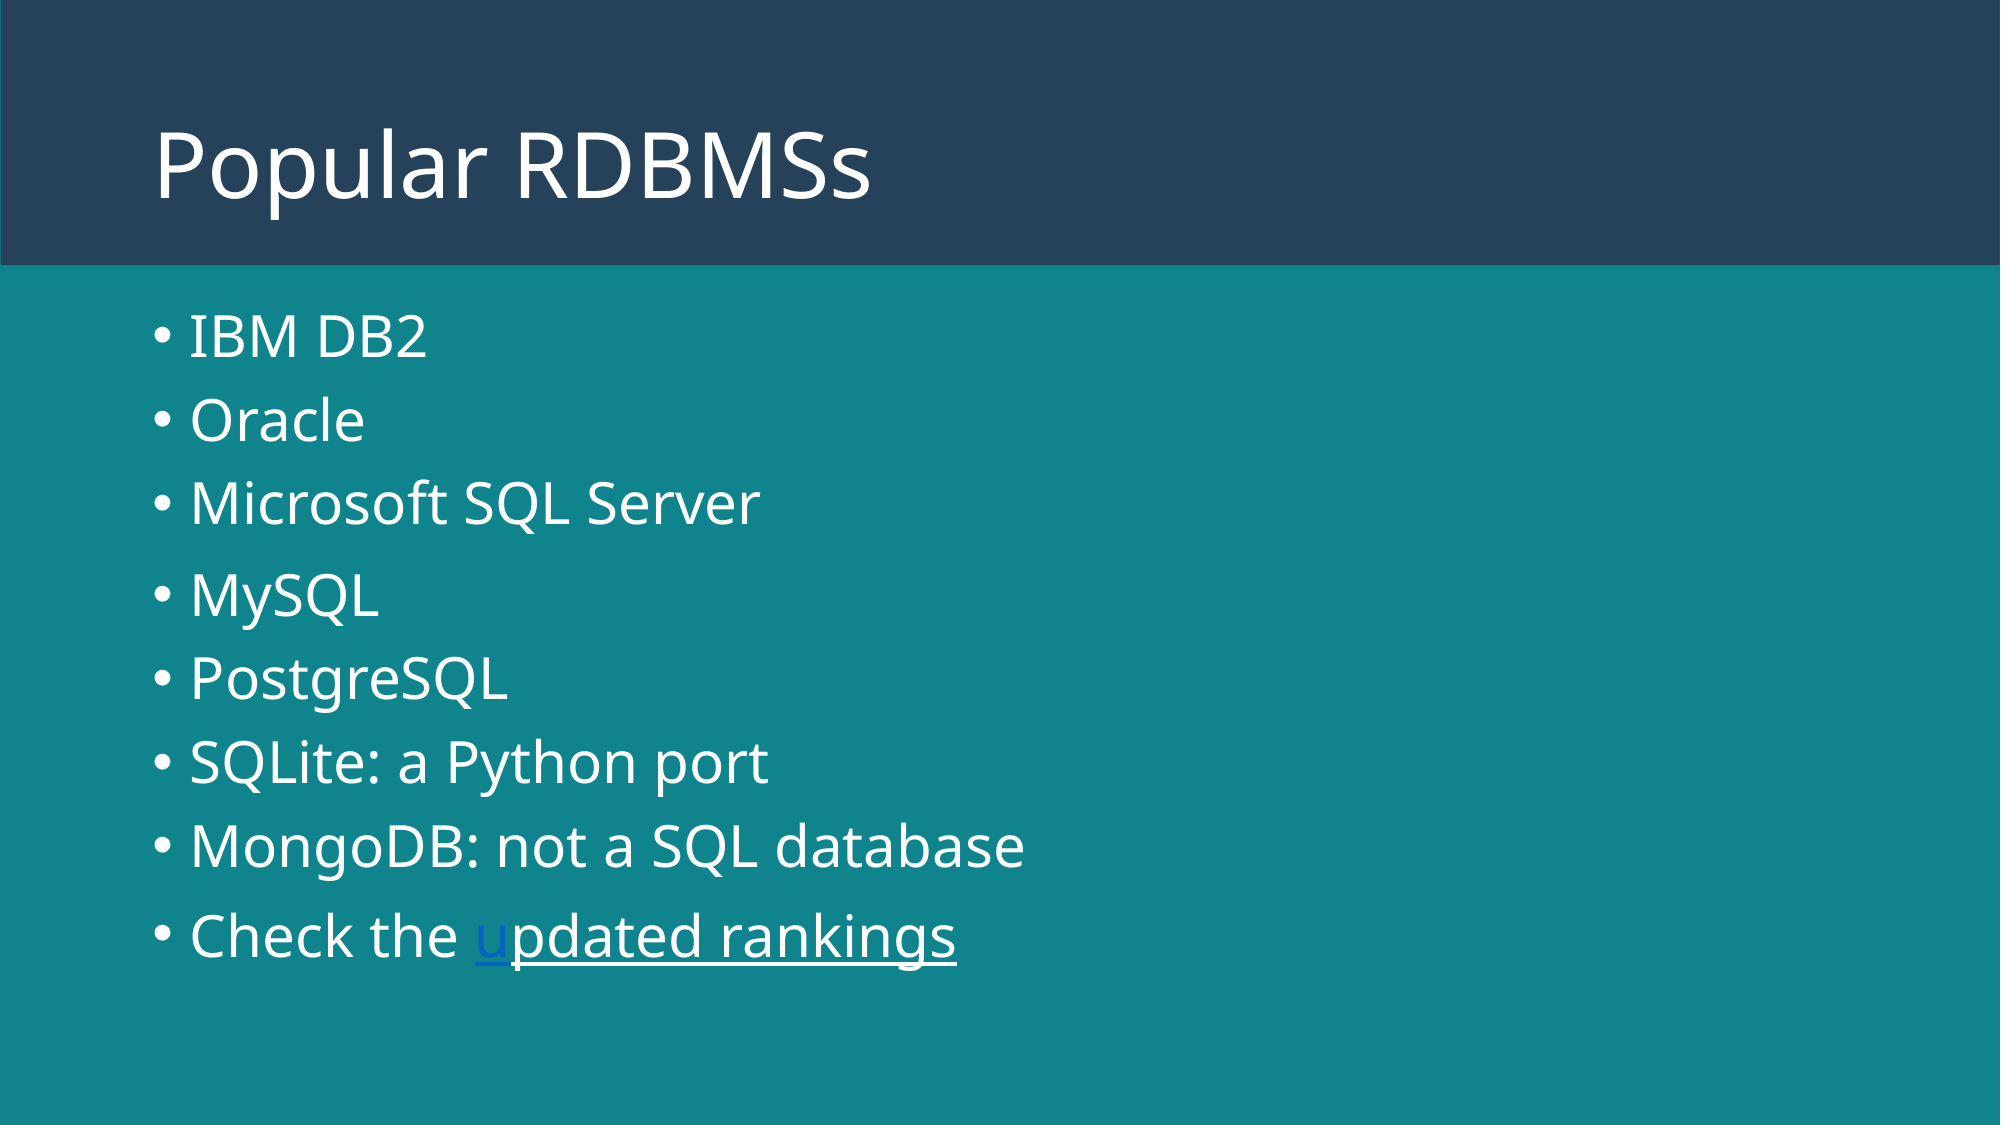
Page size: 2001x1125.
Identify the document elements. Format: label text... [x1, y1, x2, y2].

title Popular RDBMSs [137, 59, 1863, 277]
text_box [0, 0, 2000, 267]
list IBM DB2 Oracle Microsoft SQL Server MySQL PostgreSQL SQLite: a Python port MongoDB: not a SQL database Check the updated rankings [137, 299, 1863, 1013]
